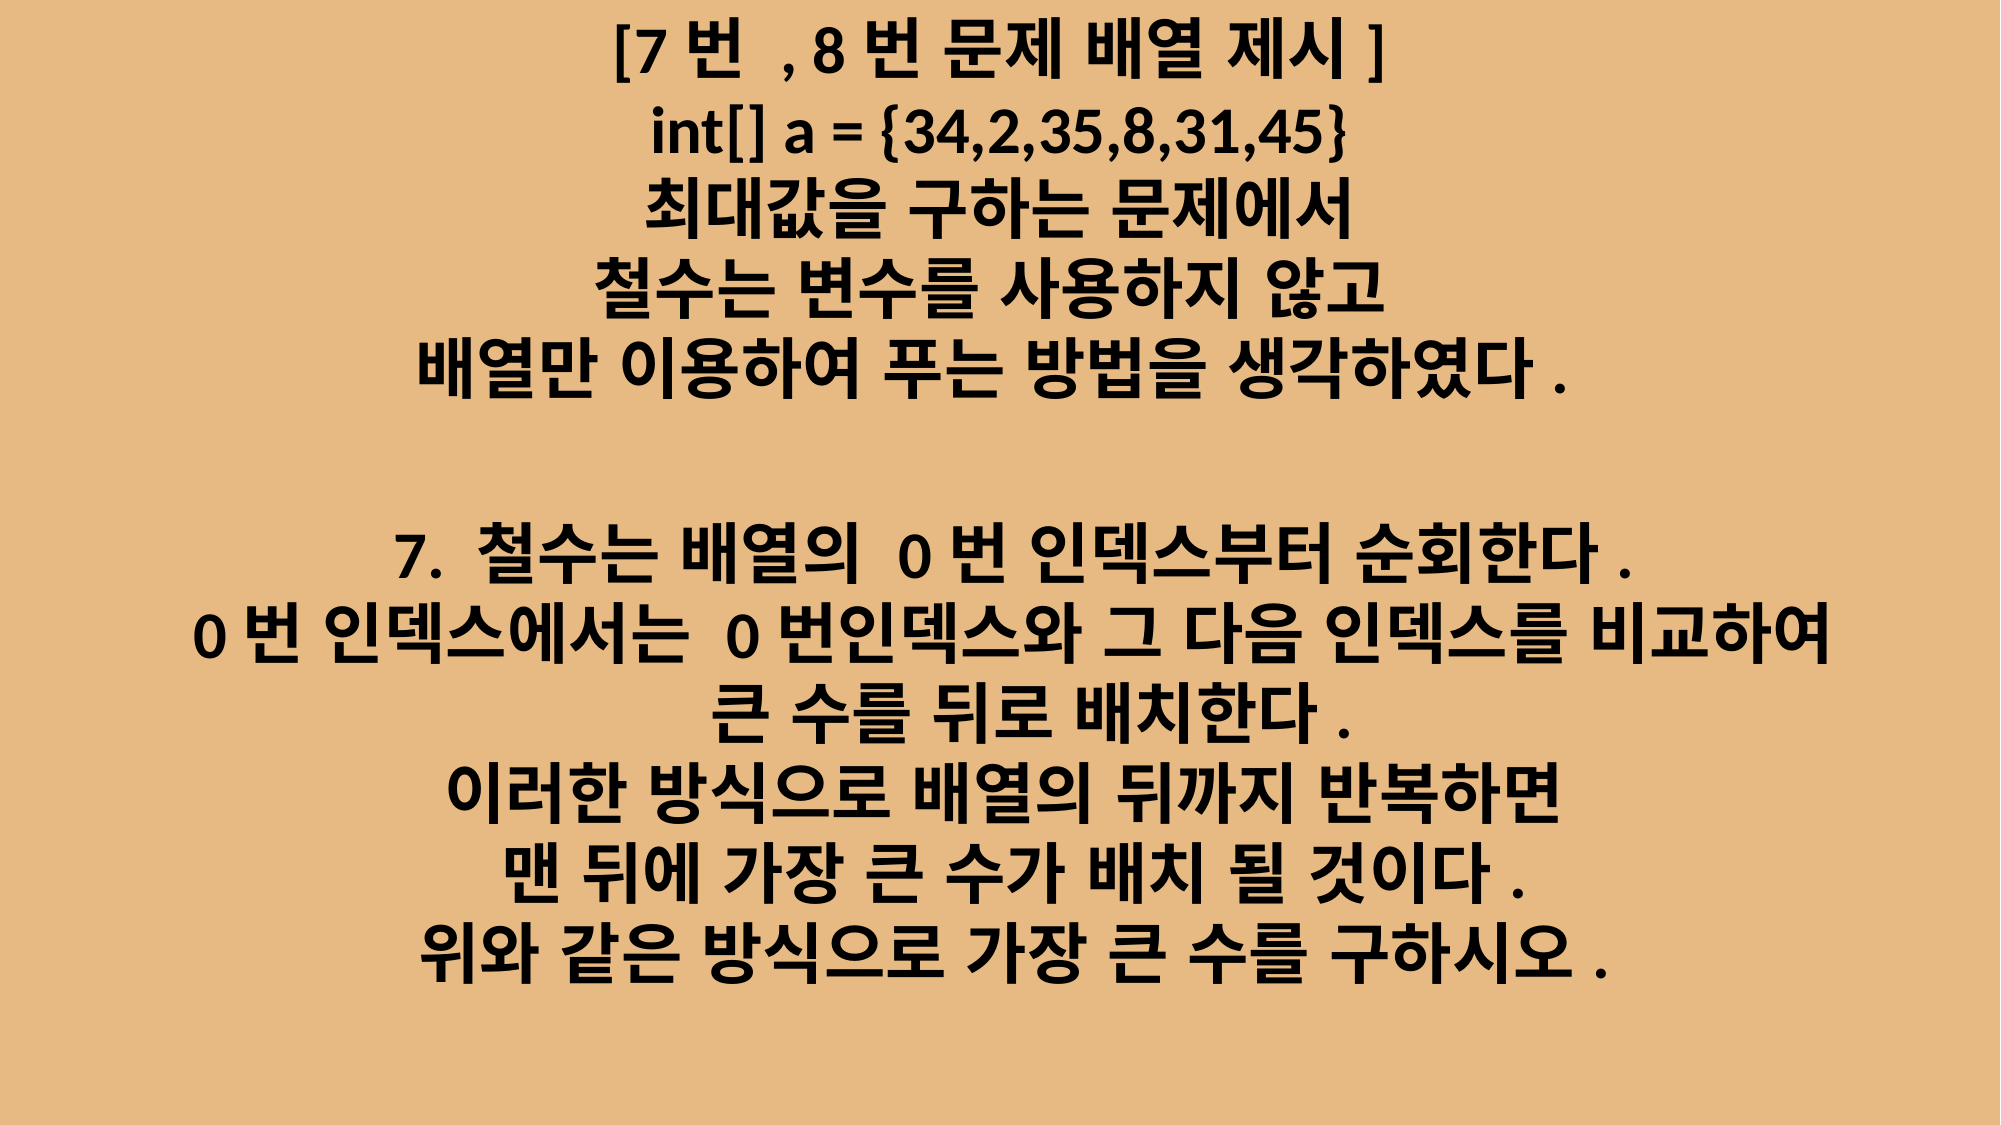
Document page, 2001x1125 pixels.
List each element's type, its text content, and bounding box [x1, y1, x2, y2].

text_box [7번 , 8번 문제 배열 제시] int[] a = {34,2,35,8,31,45} 최대값을 구하는 문제에서 철수는 변수를 사용하지 않고 배열만 이용하여 푸는 방법을 생각하였다. [0, 0, 2000, 415]
text_box 7. 철수는 배열의 0번 인덱스부터 순회한다. 0번 인덱스에서는 0번인덱스와 그 다음 인덱스를 비교하여 큰 수를 뒤로 배치한다. 이러한 방식으로 배열의 뒤까지 반복하면 맨 뒤에 가장 큰 수가 배치 될 것이다. 위와 같은 방식으로 가장 큰 수를 구하시오. [28, 504, 2000, 999]
